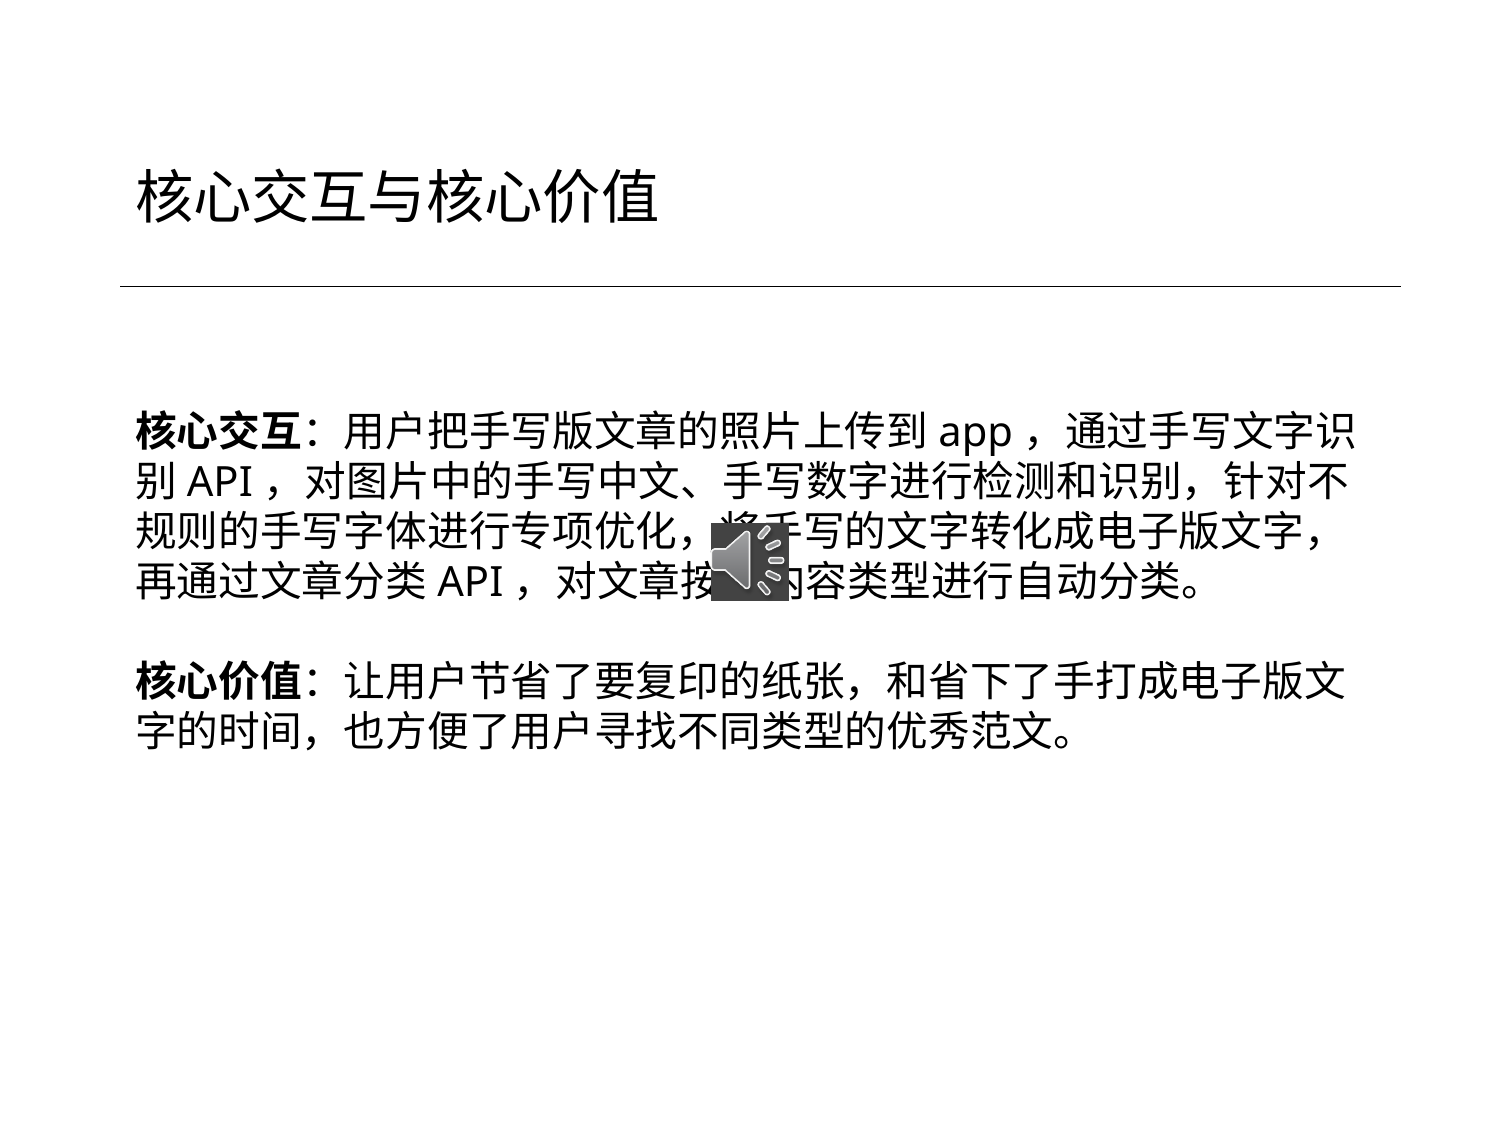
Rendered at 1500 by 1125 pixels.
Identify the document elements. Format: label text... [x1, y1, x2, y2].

text_box 核心交互与核心价值 [120, 152, 962, 238]
text_box 核心交互：用户把手写版文章的照片上传到app，通过手写文字识别API，对图片中的手写中文、手写数字进行检测和识别，针对不规则的手写字体进行专项优化，将手写的文字转化成电子版文字，再通过文章分类API，对文章按照内容类型进行自动分类。 核心价值：让用户节省了要复印的纸张，和省下了手打成电子版文字的时间，也方便了用户寻找不同类型的优秀范文。 [120, 397, 1401, 763]
picture [709, 522, 790, 603]
